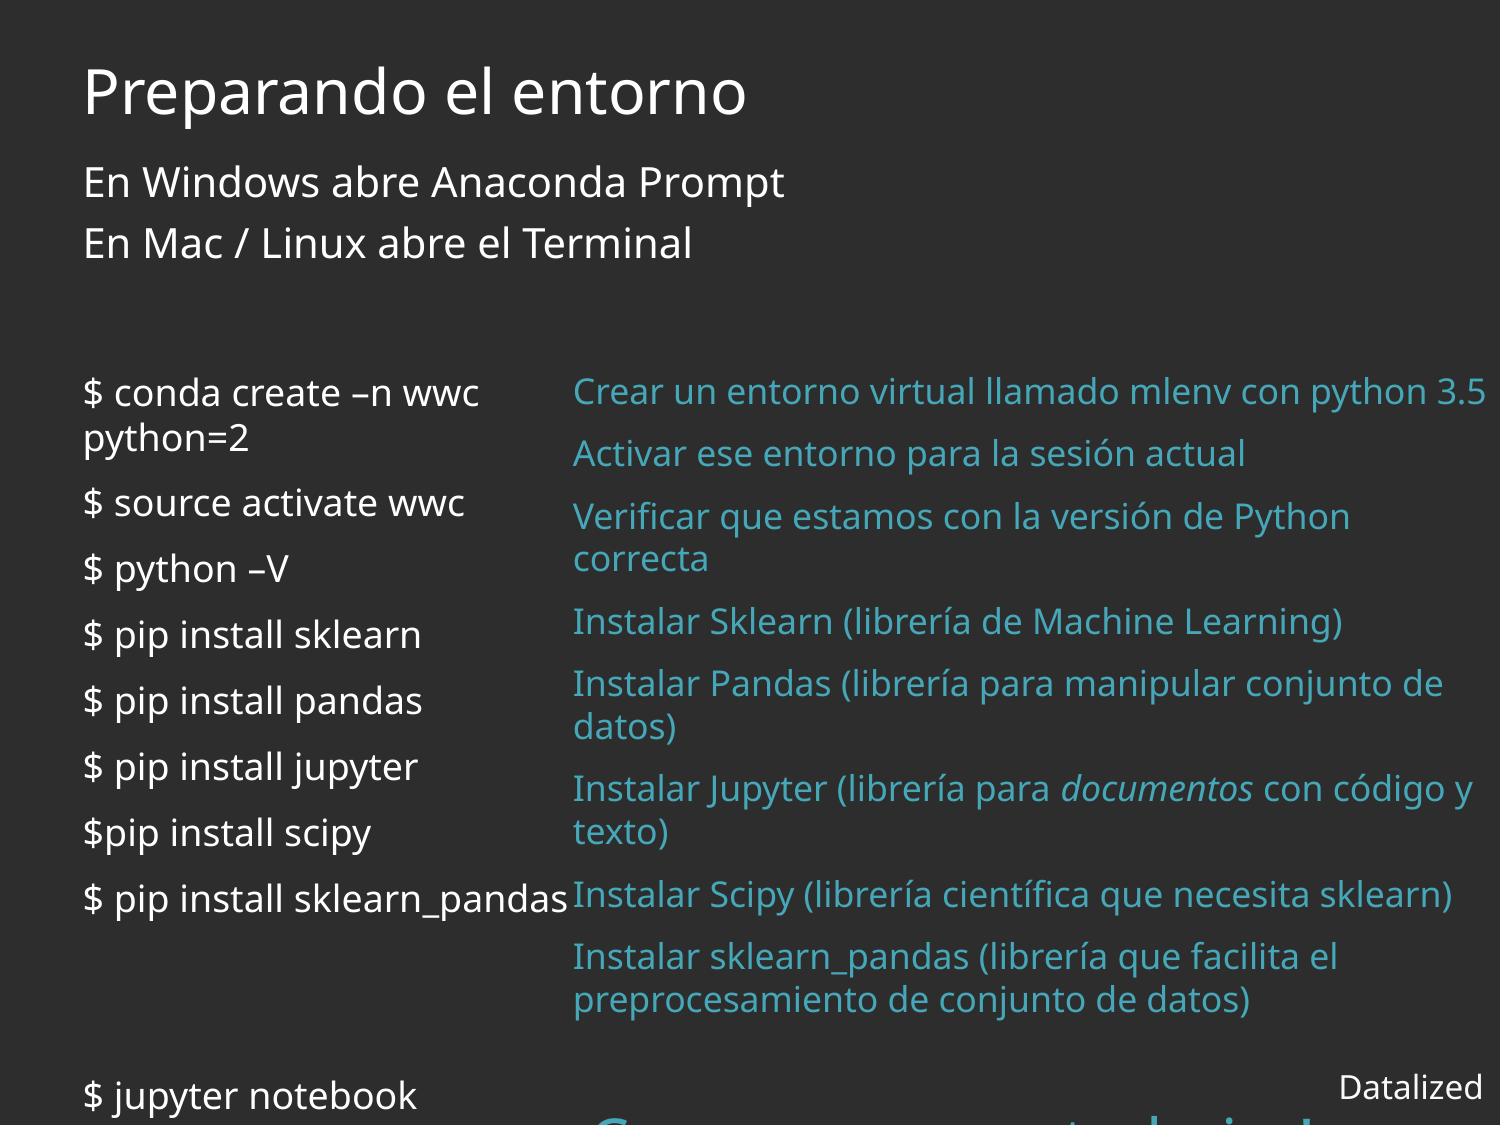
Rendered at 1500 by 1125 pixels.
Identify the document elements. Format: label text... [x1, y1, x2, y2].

text_box Crear un entorno virtual llamado mlenv con python 3.5 Activar ese entorno para la sesión actual Verificar que estamos con la versión de Python correcta Instalar Sklearn (librería de Machine Learning) Instalar Pandas (librería para manipular conjunto de datos) Instalar Jupyter (librería para documentos con código y texto) Instalar Scipy (librería científica que necesita sklearn) Instalar sklearn_pandas (librería que facilita el preprocesamiento de conjunto de datos) ¡Comencemos a trabajar! [558, 361, 1500, 1125]
text_box En Windows abre Anaconda Prompt En Mac / Linux abre el Terminal [67, 154, 1431, 284]
list Preparando el entorno [67, 52, 1459, 137]
text_box $ conda create –n wwc python=2 $ source activate wwc $ python –V $ pip install sklearn $ pip install pandas $ pip install jupyter $pip install scipy $ pip install sklearn_pandas $ jupyter notebook [67, 361, 558, 1125]
